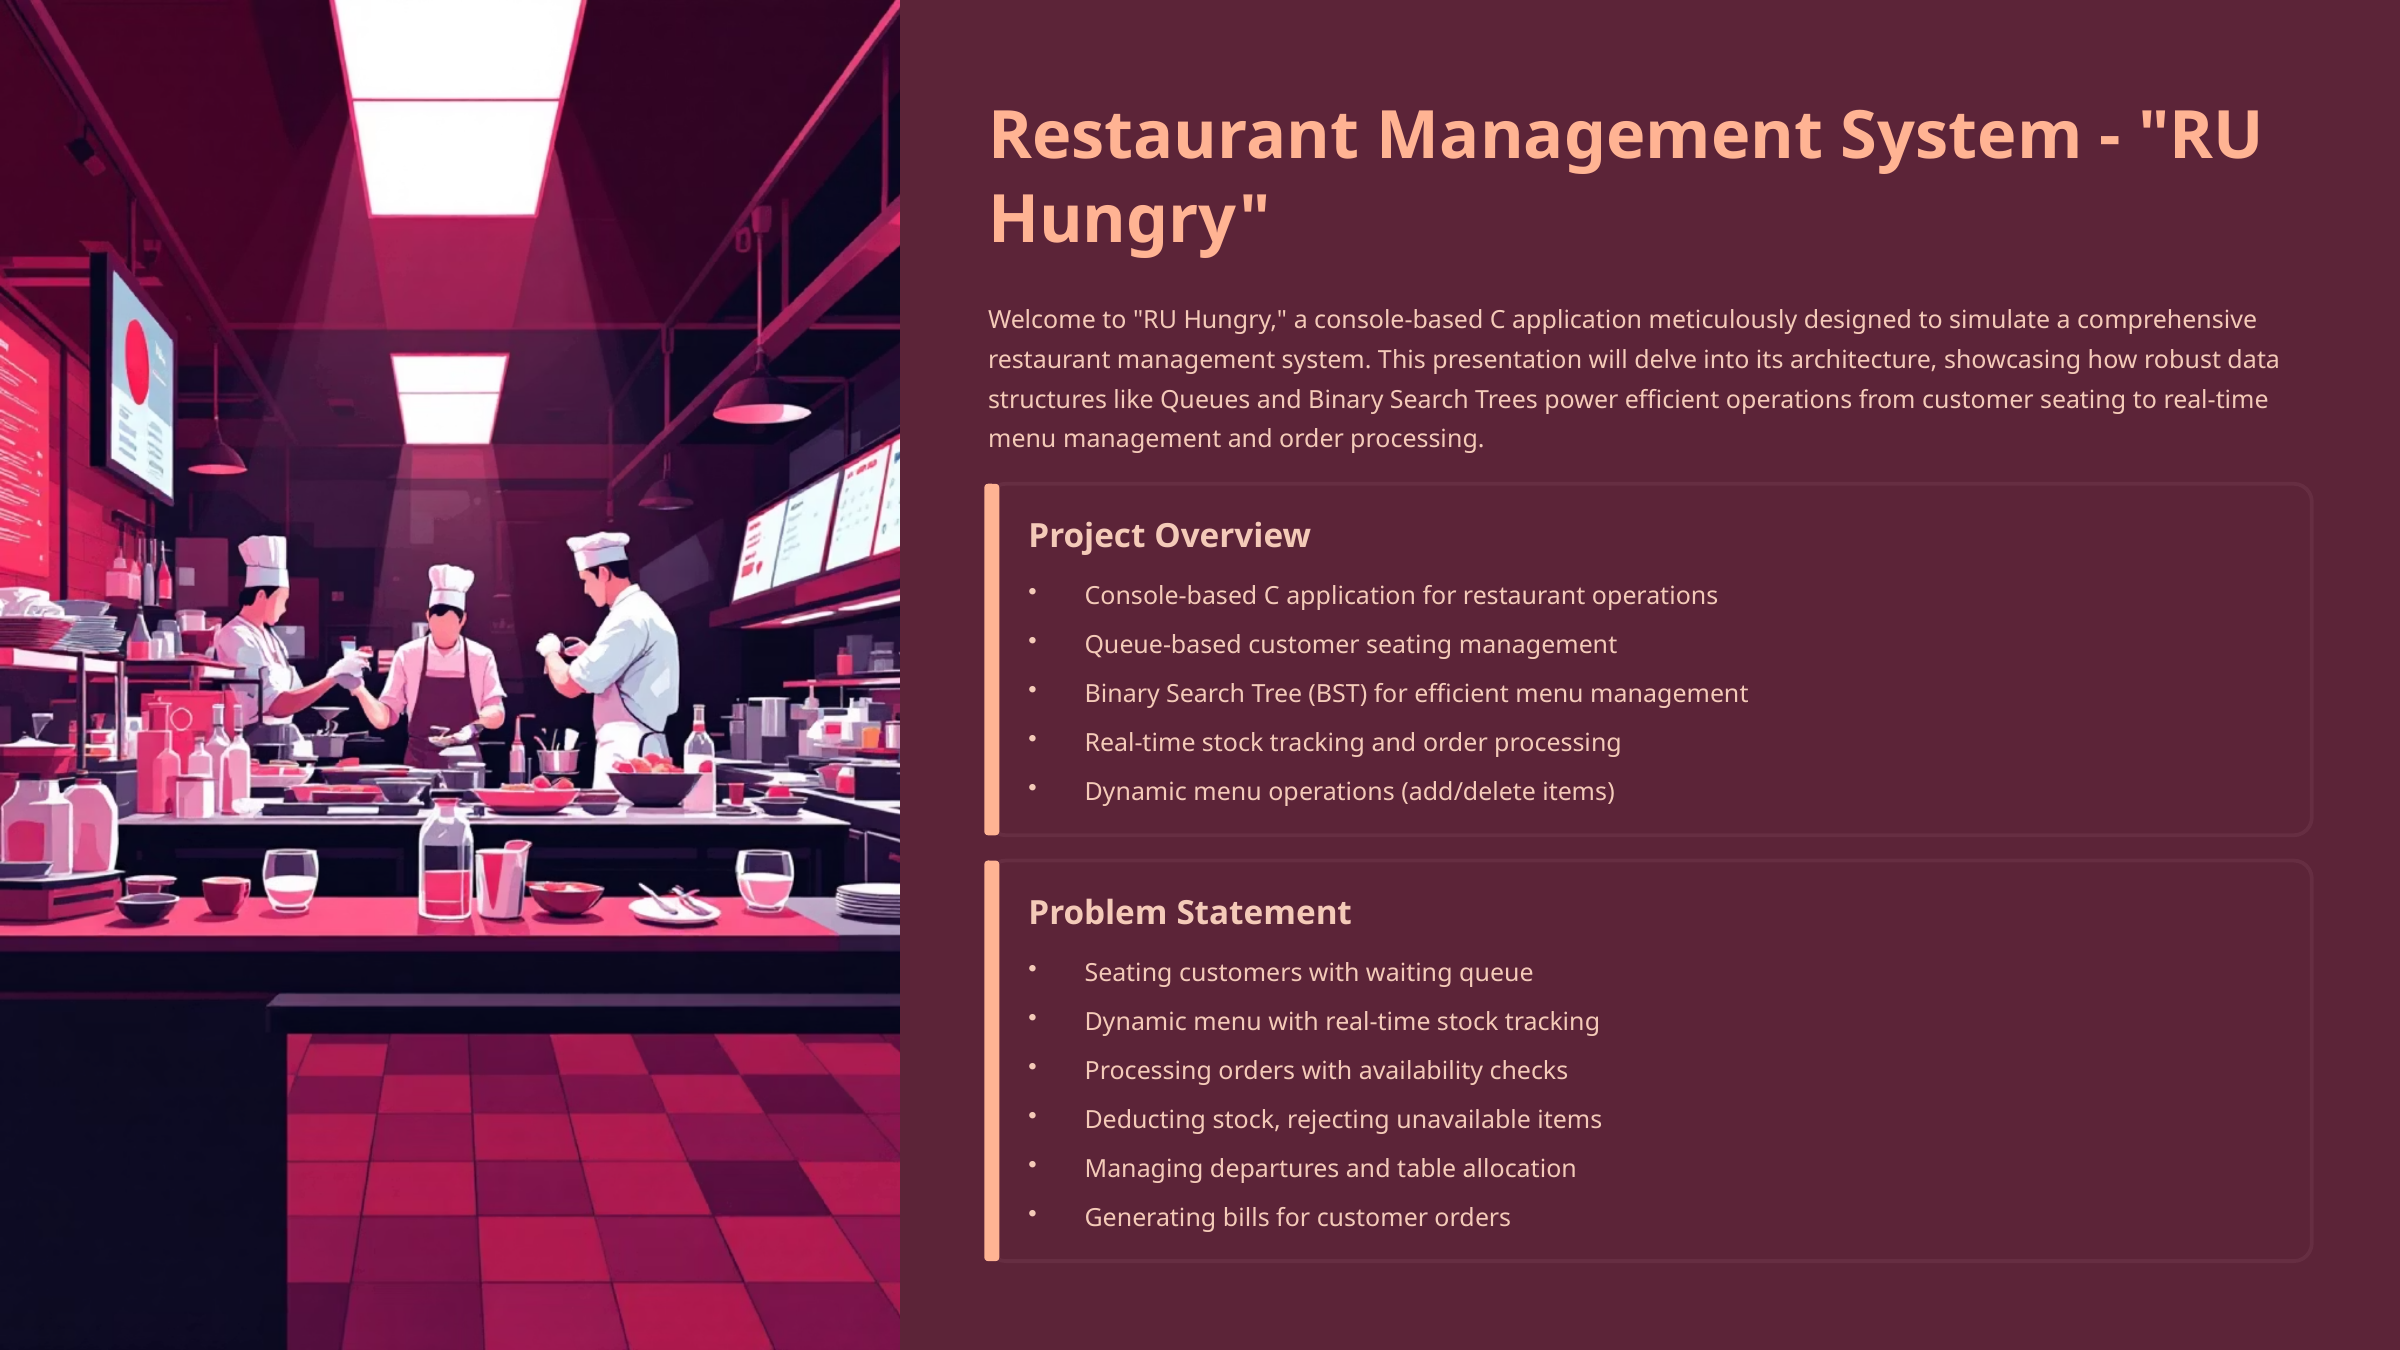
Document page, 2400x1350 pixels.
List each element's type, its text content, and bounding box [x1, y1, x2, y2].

text_box [984, 860, 1000, 1262]
text_box Dynamic menu with real-time stock tracking [1028, 995, 2283, 1036]
text_box Restaurant Management System - "RU Hungry" [988, 88, 2312, 257]
text_box Welcome to "RU Hungry," a console-based C application meticulously designed to simulate a comprehensive restaurant management system. This presentation will delve into its architecture, showcasing how robust data structures like Queues and Binary Search Trees power efficient operations from customer seating to real-time menu management and order processing. [988, 294, 2312, 456]
text_box [999, 860, 2312, 1262]
text_box Real-time stock tracking and order processing [1028, 717, 2283, 758]
text_box Generating bills for customer orders [1028, 1191, 2283, 1233]
text_box Problem Statement [1028, 889, 1364, 932]
text_box Seating customers with waiting queue [1028, 946, 2283, 987]
text_box Deducting stock, rejecting unavailable items [1028, 1093, 2283, 1134]
picture [0, 0, 901, 1350]
text_box Processing orders with availability checks [1028, 1044, 2283, 1085]
text_box Queue-based customer seating management [1028, 618, 2283, 660]
text_box Console-based C application for restaurant operations [1028, 569, 2283, 610]
text_box [999, 483, 2312, 836]
text_box Managing departures and table allocation [1028, 1142, 2283, 1183]
text_box [984, 483, 1000, 836]
text_box Project Overview [1028, 512, 1364, 555]
text_box Binary Search Tree (BST) for efficient menu management [1028, 667, 2283, 709]
text_box Dynamic menu operations (add/delete items) [1028, 766, 2283, 807]
